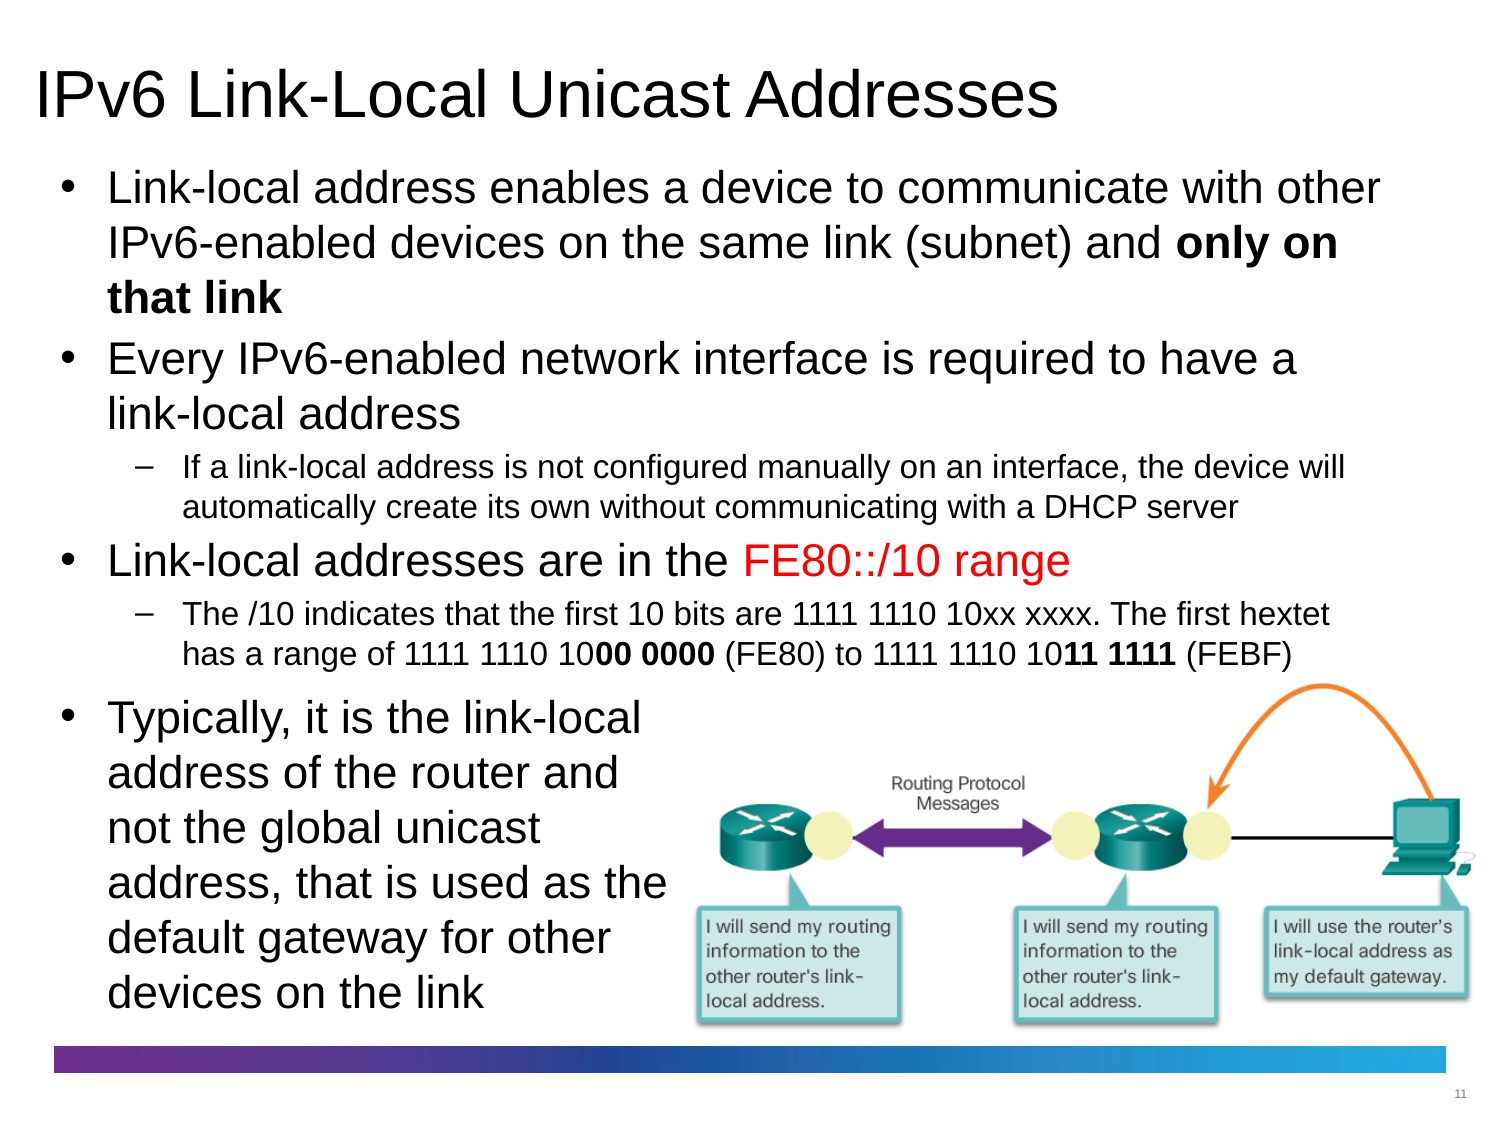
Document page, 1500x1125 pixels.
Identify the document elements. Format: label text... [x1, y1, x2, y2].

picture [671, 682, 1481, 1034]
picture [54, 1046, 1446, 1073]
title IPv6 Link-Local Unicast Addresses [21, 0, 1430, 138]
text_box Link-local address enables a device to communicate with other IPv6-enabled devices on the same link (subnet) and only on that link Every IPv6-enabled network interface is required to have a link-local address If a link-local address is not configured manually on an interface, the device will automatically create its own without communicating with a DHCP server Link-local addresses are in the FE80::/10 range The /10 indicates that the first 10 bits are 1111 1110 10xx xxxx. The first hextet has a range of 1111 1110 1000 0000 (FE80) to 1111 1110 1011 1111 (FEBF) [45, 150, 1406, 680]
text_box Typically, it is the link-local address of the router and not the global unicast address, that is used as the default gateway for other devices on the link [45, 680, 672, 1025]
